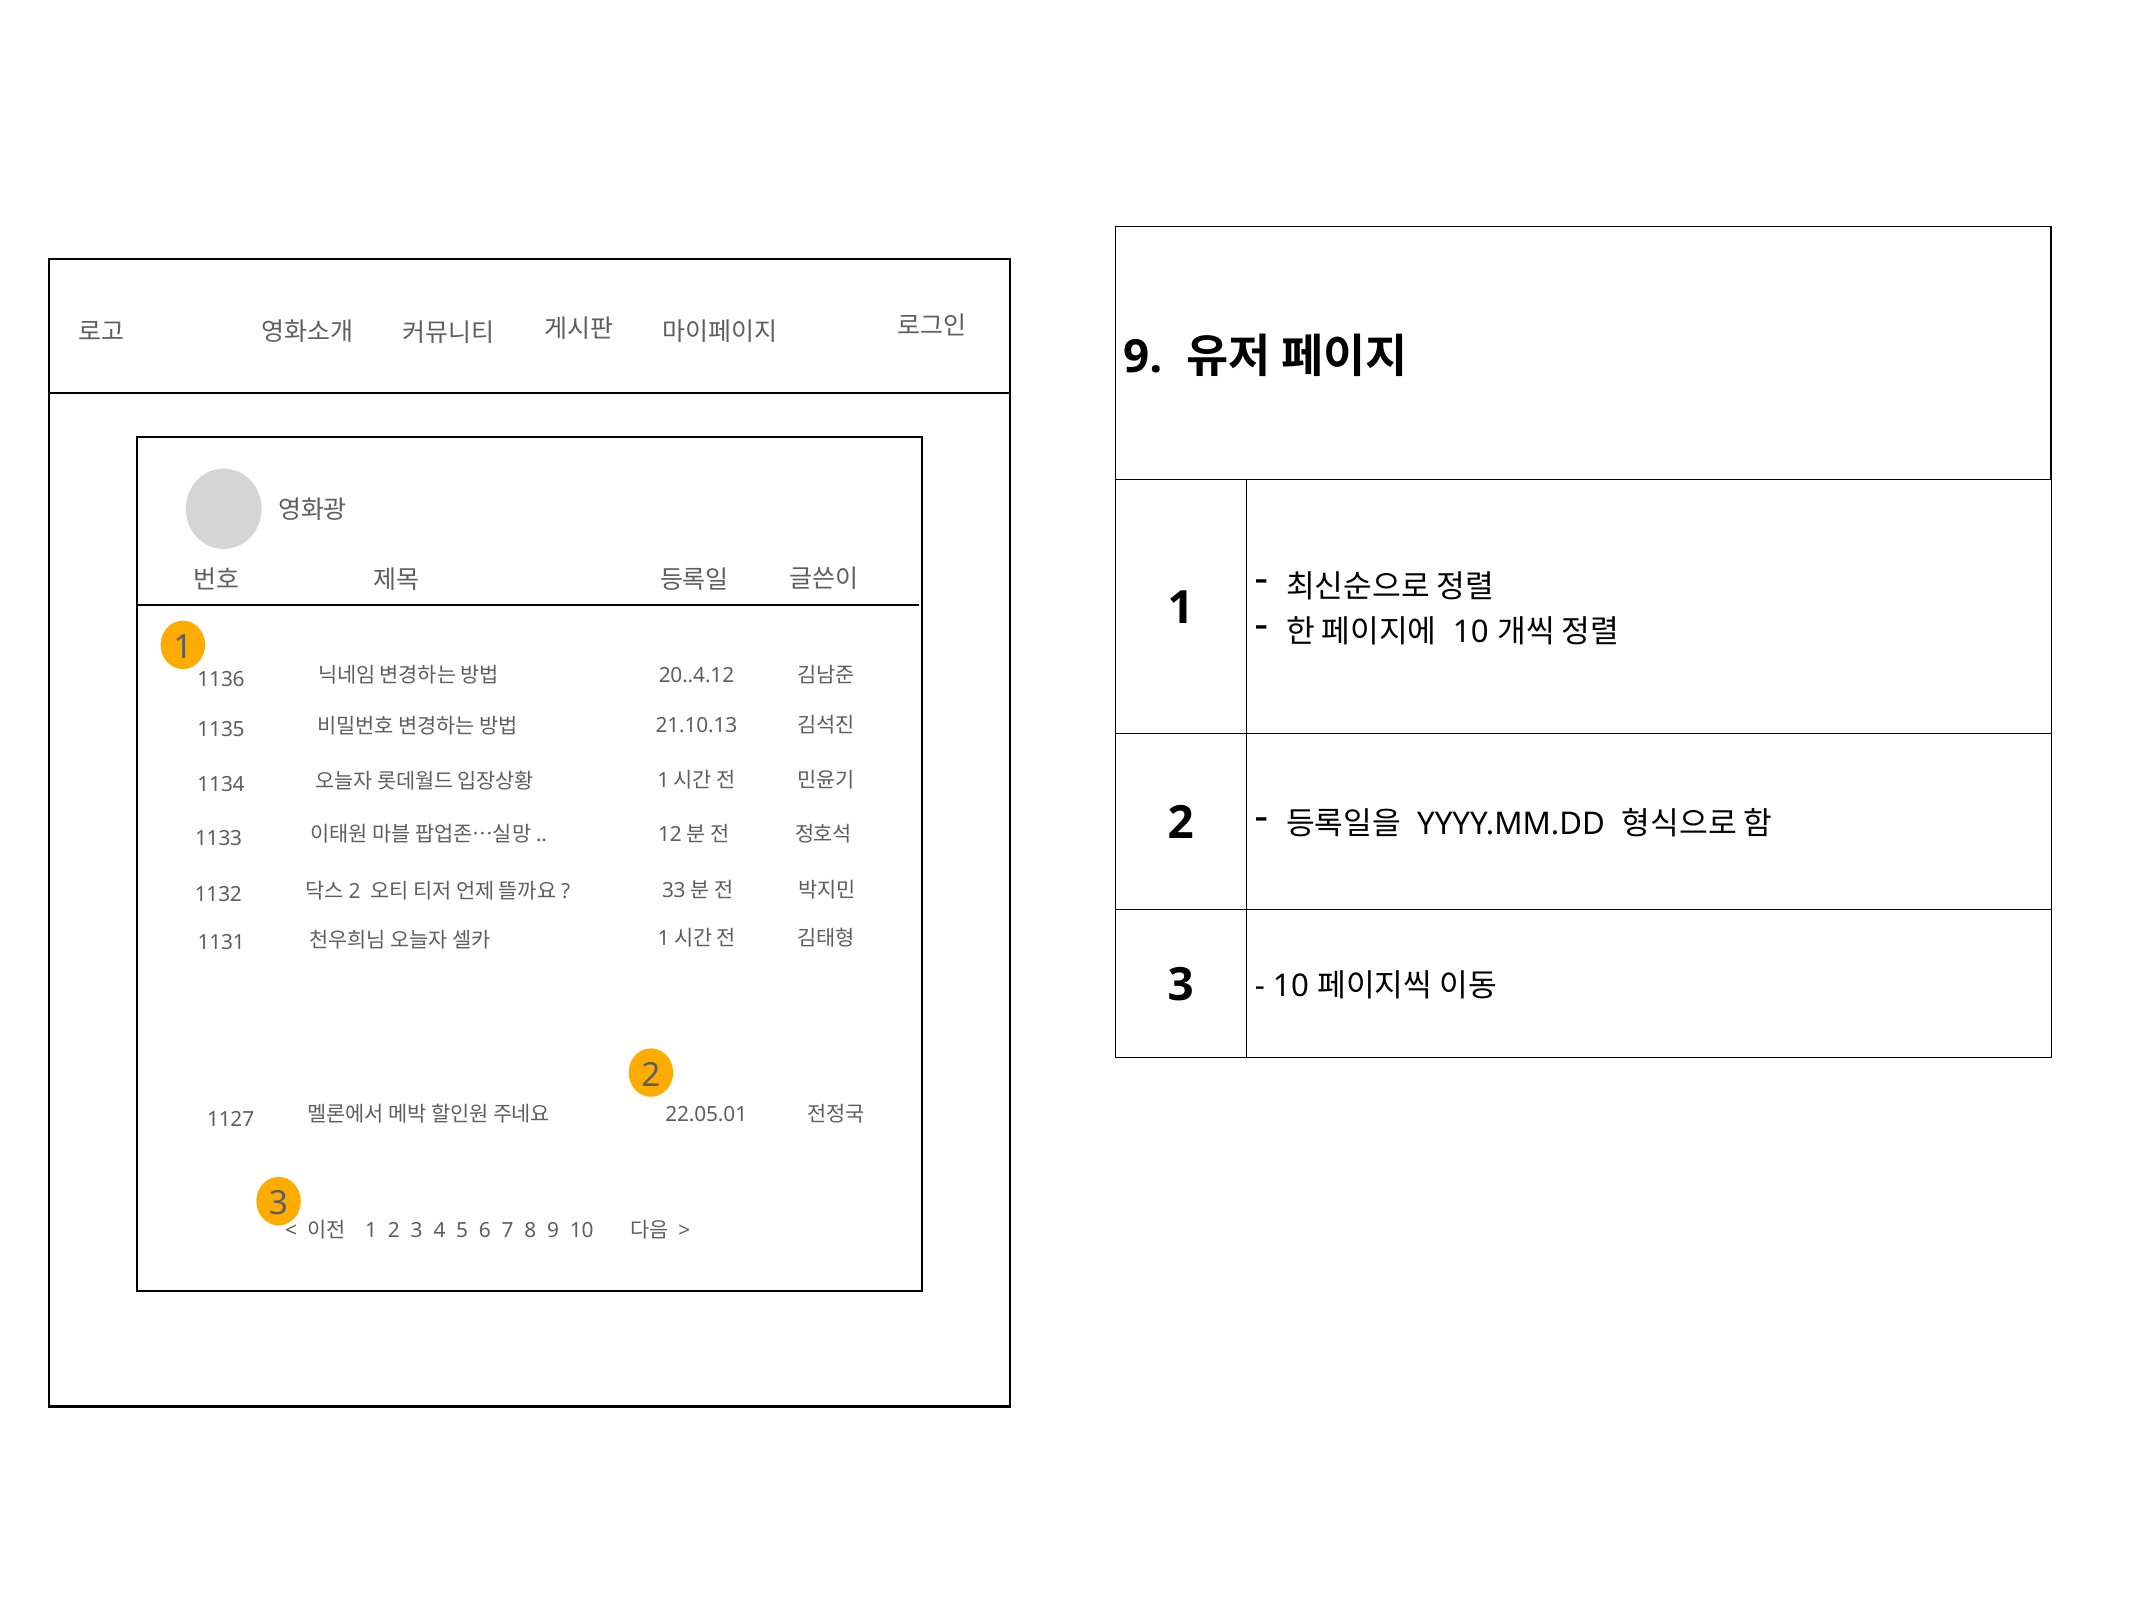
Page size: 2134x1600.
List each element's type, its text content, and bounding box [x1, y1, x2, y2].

text_box 박지민 [794, 872, 861, 906]
text_box 영화광 [273, 489, 352, 529]
text_box 글쓴이 [785, 558, 863, 598]
text_box 민윤기 [793, 762, 859, 797]
text_box 마이페이지 [658, 310, 782, 350]
text_box 1132 [190, 876, 247, 910]
text_box 정호석 [790, 815, 857, 850]
text_box 1시간 전 [652, 762, 741, 797]
text_box 1136 [192, 661, 250, 695]
text_box 비밀번호 변경하는 방법 [313, 708, 522, 743]
text_box 천우희님 오늘자 셀카 [305, 921, 495, 956]
text_box < 이전 [280, 1212, 350, 1246]
text_box 1133 [190, 819, 247, 854]
text_box 1135 [192, 711, 250, 746]
text_box 12분 전 [653, 815, 734, 850]
text_box 1131 [193, 924, 250, 959]
text_box [160, 626, 168, 663]
text_box 33분 전 [657, 872, 738, 906]
text_box 김태형 [793, 920, 860, 954]
text_box 커뮤니티 [398, 311, 500, 351]
table_header 9. 유저 페이지 [1116, 227, 2050, 479]
text_box 영화소개 [257, 310, 358, 350]
text_box 2 [636, 1048, 666, 1097]
text_box 21.10.13 [651, 707, 742, 742]
text_box [198, 627, 206, 663]
text_box 게시판 [539, 308, 618, 347]
text_box 닉네임 변경하는 방법 [313, 657, 504, 692]
text_box 다음 > [626, 1212, 695, 1246]
text_box 김석진 [793, 707, 859, 742]
text_box 22.05.01 [660, 1096, 752, 1131]
text_box 1127 [202, 1100, 259, 1135]
text_box 1 2 3 4 5 6 7 8 9 10 [355, 1212, 609, 1246]
text_box 멜론에서 메박 할인원 주네요 [303, 1096, 555, 1131]
table_cell - 10페이지씩 이동 [1247, 910, 2051, 1057]
text_box 닥스2 오티 티저 언제 뜰까요? [301, 873, 575, 907]
text_box 제목 [369, 558, 424, 598]
text_box 3 [264, 1176, 293, 1226]
table_cell 2 [1116, 734, 1246, 909]
text_box 1134 [192, 766, 250, 801]
text_box 등록일 [655, 559, 734, 598]
table_cell 1 [1116, 480, 1246, 733]
text_box [628, 1054, 636, 1091]
text_box [185, 468, 262, 549]
text_box 이태원 마블 팝업존…실망.. [306, 815, 552, 850]
text_box [256, 1182, 264, 1220]
text_box 김남준 [793, 657, 859, 691]
table_cell 최신순으로 정렬 한 페이지에 10개씩 정렬 [1247, 480, 2051, 733]
text_box [49, 394, 1011, 1407]
text_box 20..4.12 [654, 657, 739, 691]
text_box [666, 1054, 674, 1091]
text_box 1시간 전 [653, 920, 741, 954]
text_box [49, 259, 1011, 393]
table_cell 3 [1116, 910, 1246, 1057]
text_box 번호 [189, 558, 245, 598]
text_box [293, 1182, 301, 1220]
text_box 로그인 [893, 305, 971, 345]
table_cell 등록일을 YYYY.MM.DD 형식으로 함 [1247, 734, 2051, 909]
text_box 로고 [74, 310, 130, 350]
text_box 1 [168, 620, 198, 670]
text_box 오늘자 롯데월드 입장상황 [311, 763, 539, 798]
text_box 전정국 [802, 1096, 869, 1131]
